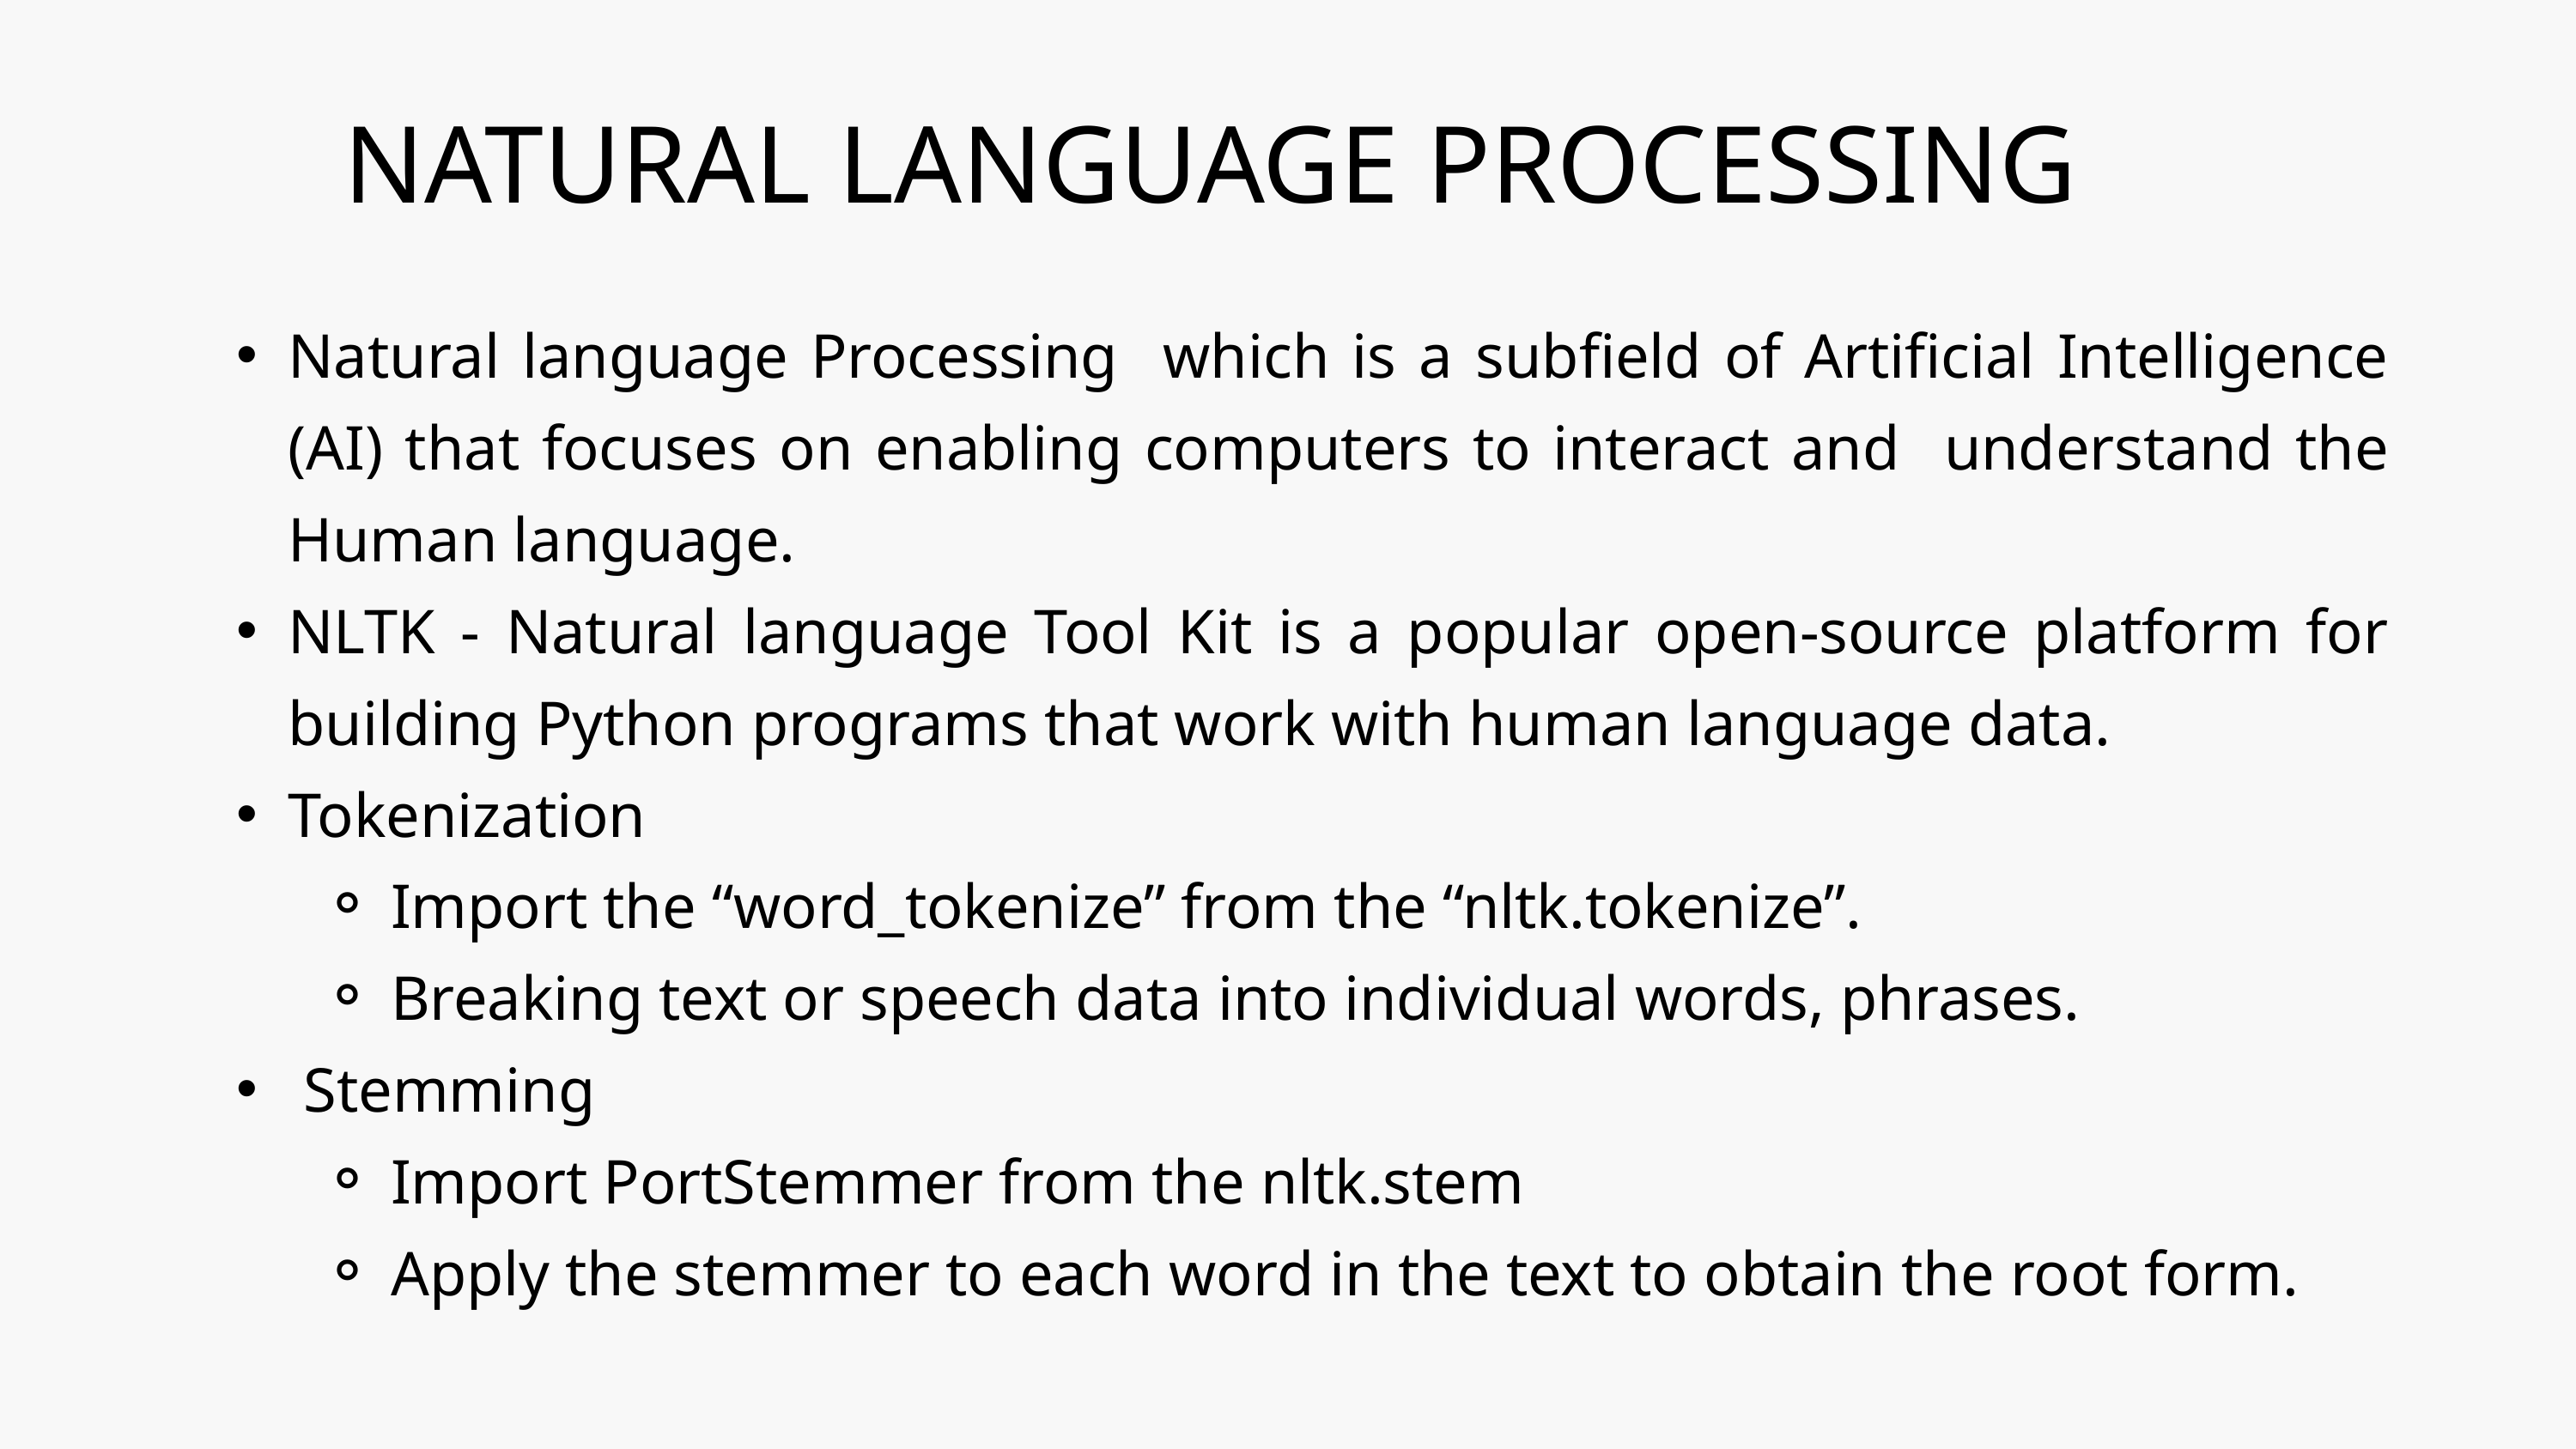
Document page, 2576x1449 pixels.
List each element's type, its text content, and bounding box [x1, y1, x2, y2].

text_box Natural language Processing which is a subfield of Artificial Intelligence (AI) that focuses on enabling computers to interact and understand the Human language. NLTK - Natural language Tool Kit is a popular open-source platform for building Python programs that work with human language data. Tokenization Import the “word_tokenize” from the “nltk.tokenize”. Breaking text or speech data into individual words, phrases. Stemming Import PortStemmer from the nltk.stem Apply the stemmer to each word in the text to obtain the root form. [185, 298, 2391, 1449]
text_box NATURAL LANGUAGE PROCESSING [343, 76, 2233, 225]
